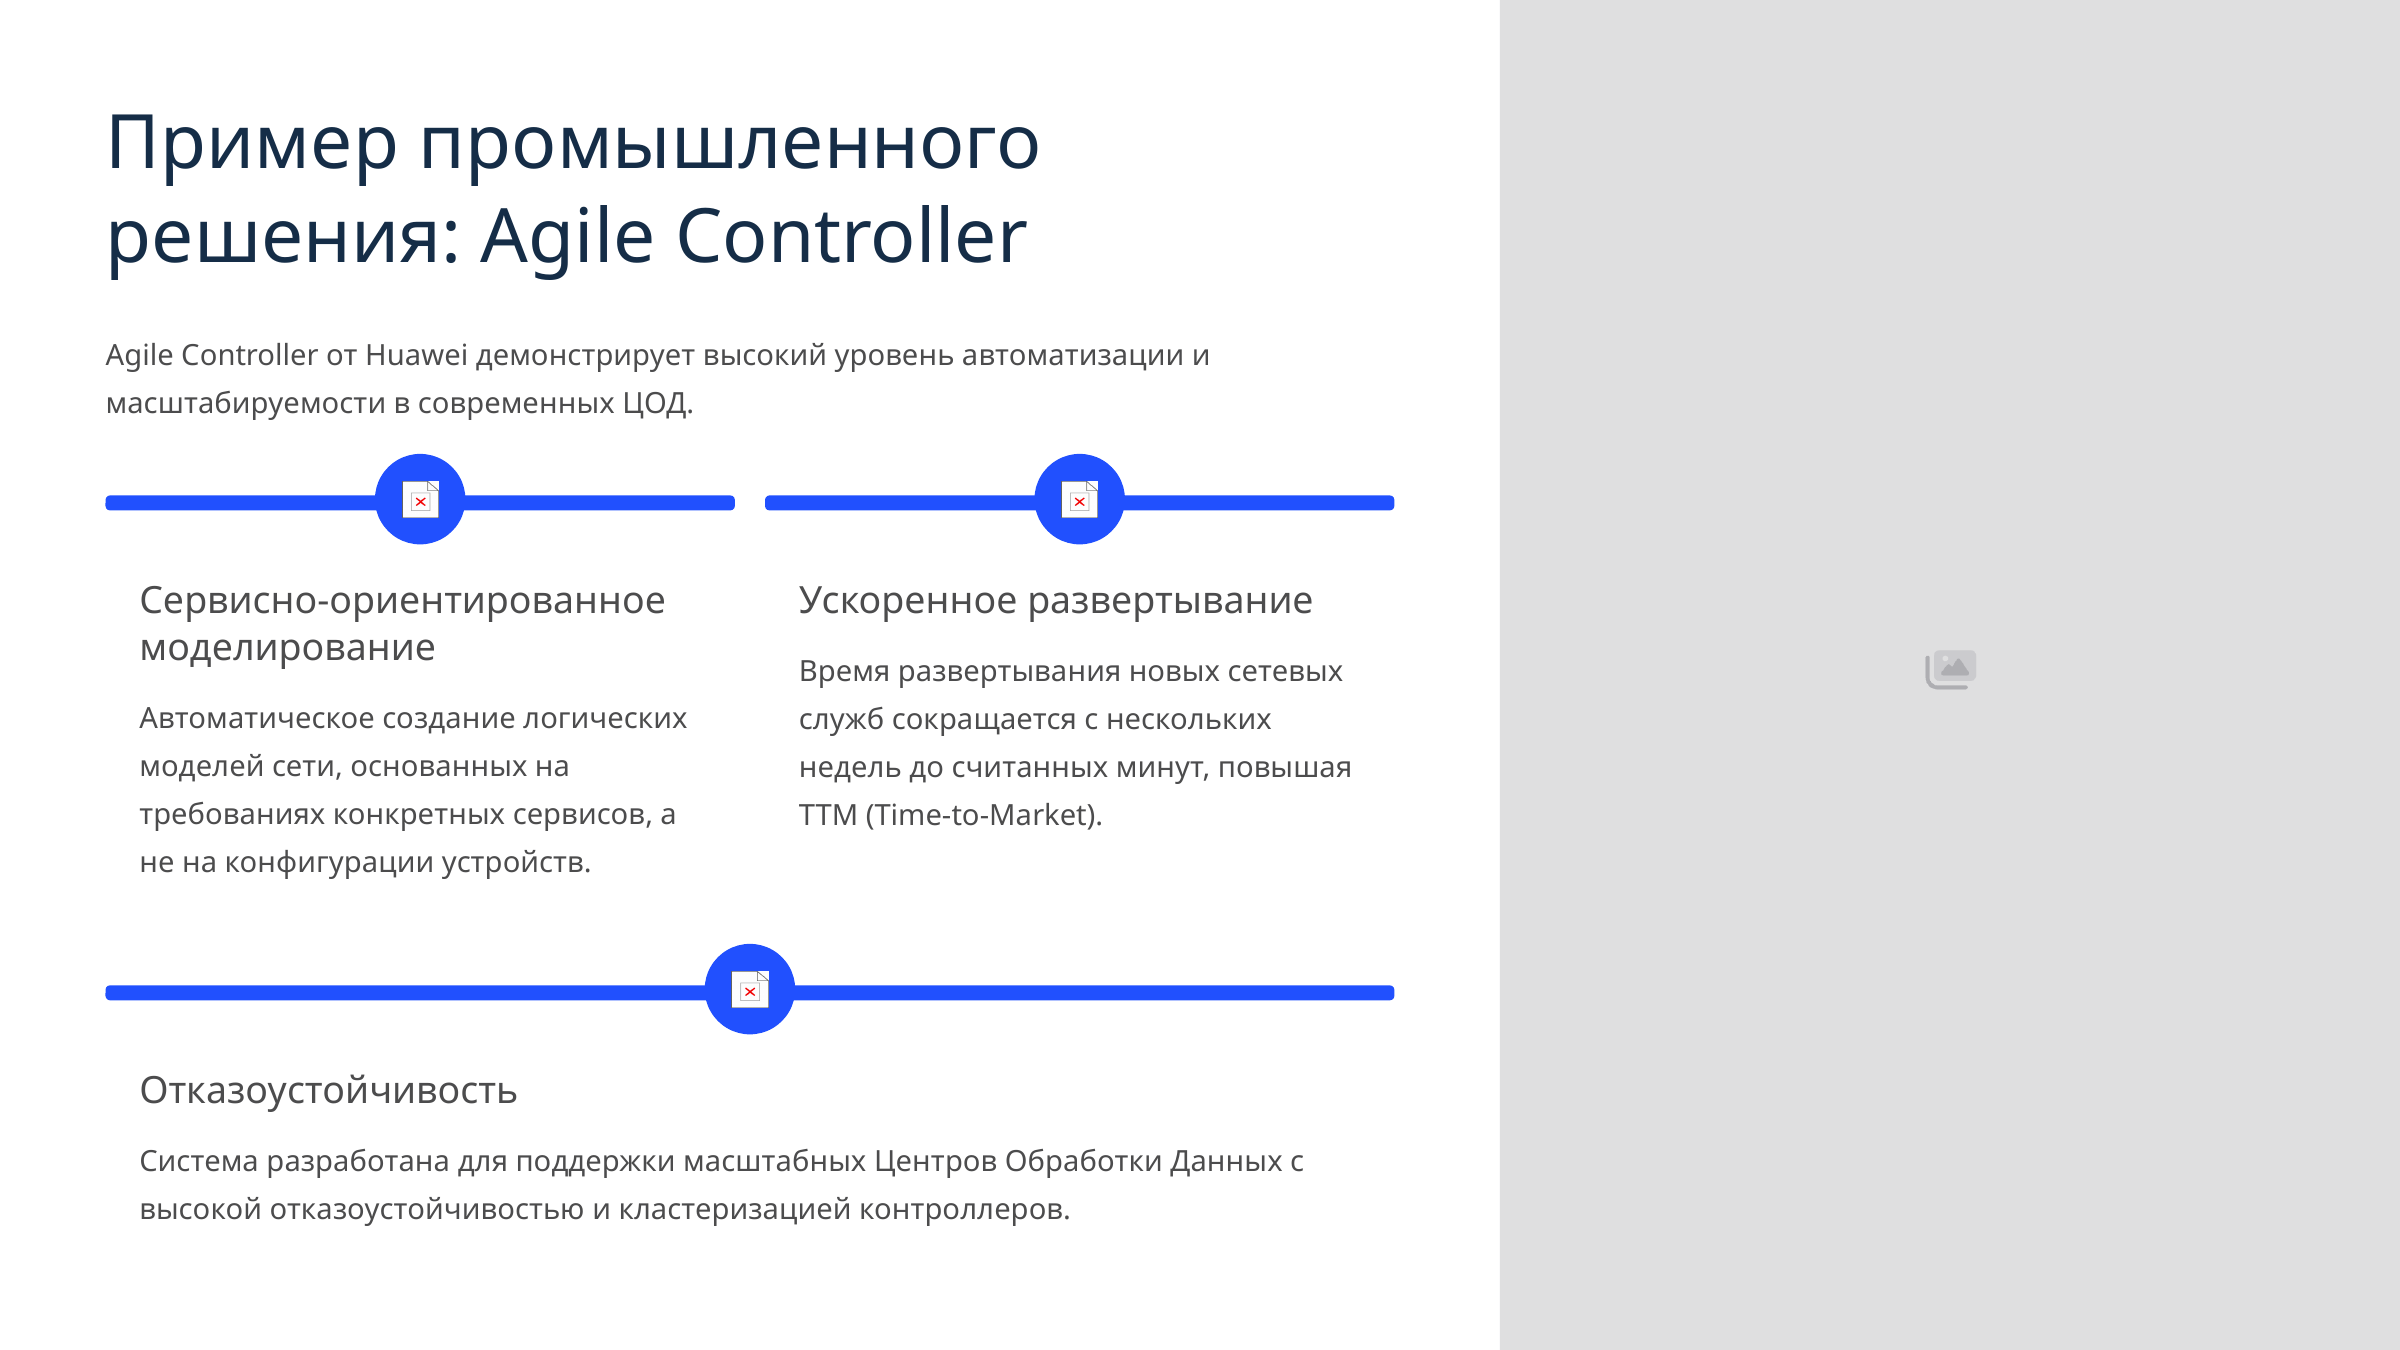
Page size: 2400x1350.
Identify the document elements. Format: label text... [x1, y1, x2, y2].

text_box [105, 985, 706, 1001]
text_box Пример промышленного решения: Agile Controller [105, 89, 1395, 279]
text_box [105, 510, 735, 914]
text_box Ускоренное развертывание [798, 574, 1312, 622]
text_box [105, 495, 376, 511]
text_box [1034, 453, 1125, 545]
picture [1499, 0, 2400, 1350]
picture [1061, 481, 1098, 518]
text_box Автоматическое создание логических моделей сети, основанных на требованиях конкретных сервисов, а не на конфигурации устройств. [139, 686, 701, 880]
text_box [794, 985, 1395, 1001]
text_box [765, 495, 1035, 511]
text_box Agile Controller от Huawei демонстрирует высокий уровень автоматизации и масштабируемости в современных ЦОД. [105, 323, 1395, 420]
text_box [704, 943, 796, 1035]
text_box [374, 453, 466, 545]
text_box [765, 510, 1395, 914]
text_box [105, 1000, 1395, 1261]
text_box Время развертывания новых сетевых служб сокращается с нескольких недель до считанных минут, повышая TTM (Time-to-Market). [798, 639, 1361, 833]
picture [731, 971, 769, 1008]
picture [402, 481, 439, 518]
text_box Сервисно-ориентированное моделирование [139, 574, 701, 669]
text_box Отказоустойчивость [139, 1064, 519, 1112]
text_box [465, 495, 735, 511]
text_box Система разработана для поддержки масштабных Центров Обработки Данных с высокой отказоустойчивостью и кластеризацией контроллеров. [139, 1129, 1361, 1227]
text_box [1124, 495, 1395, 511]
